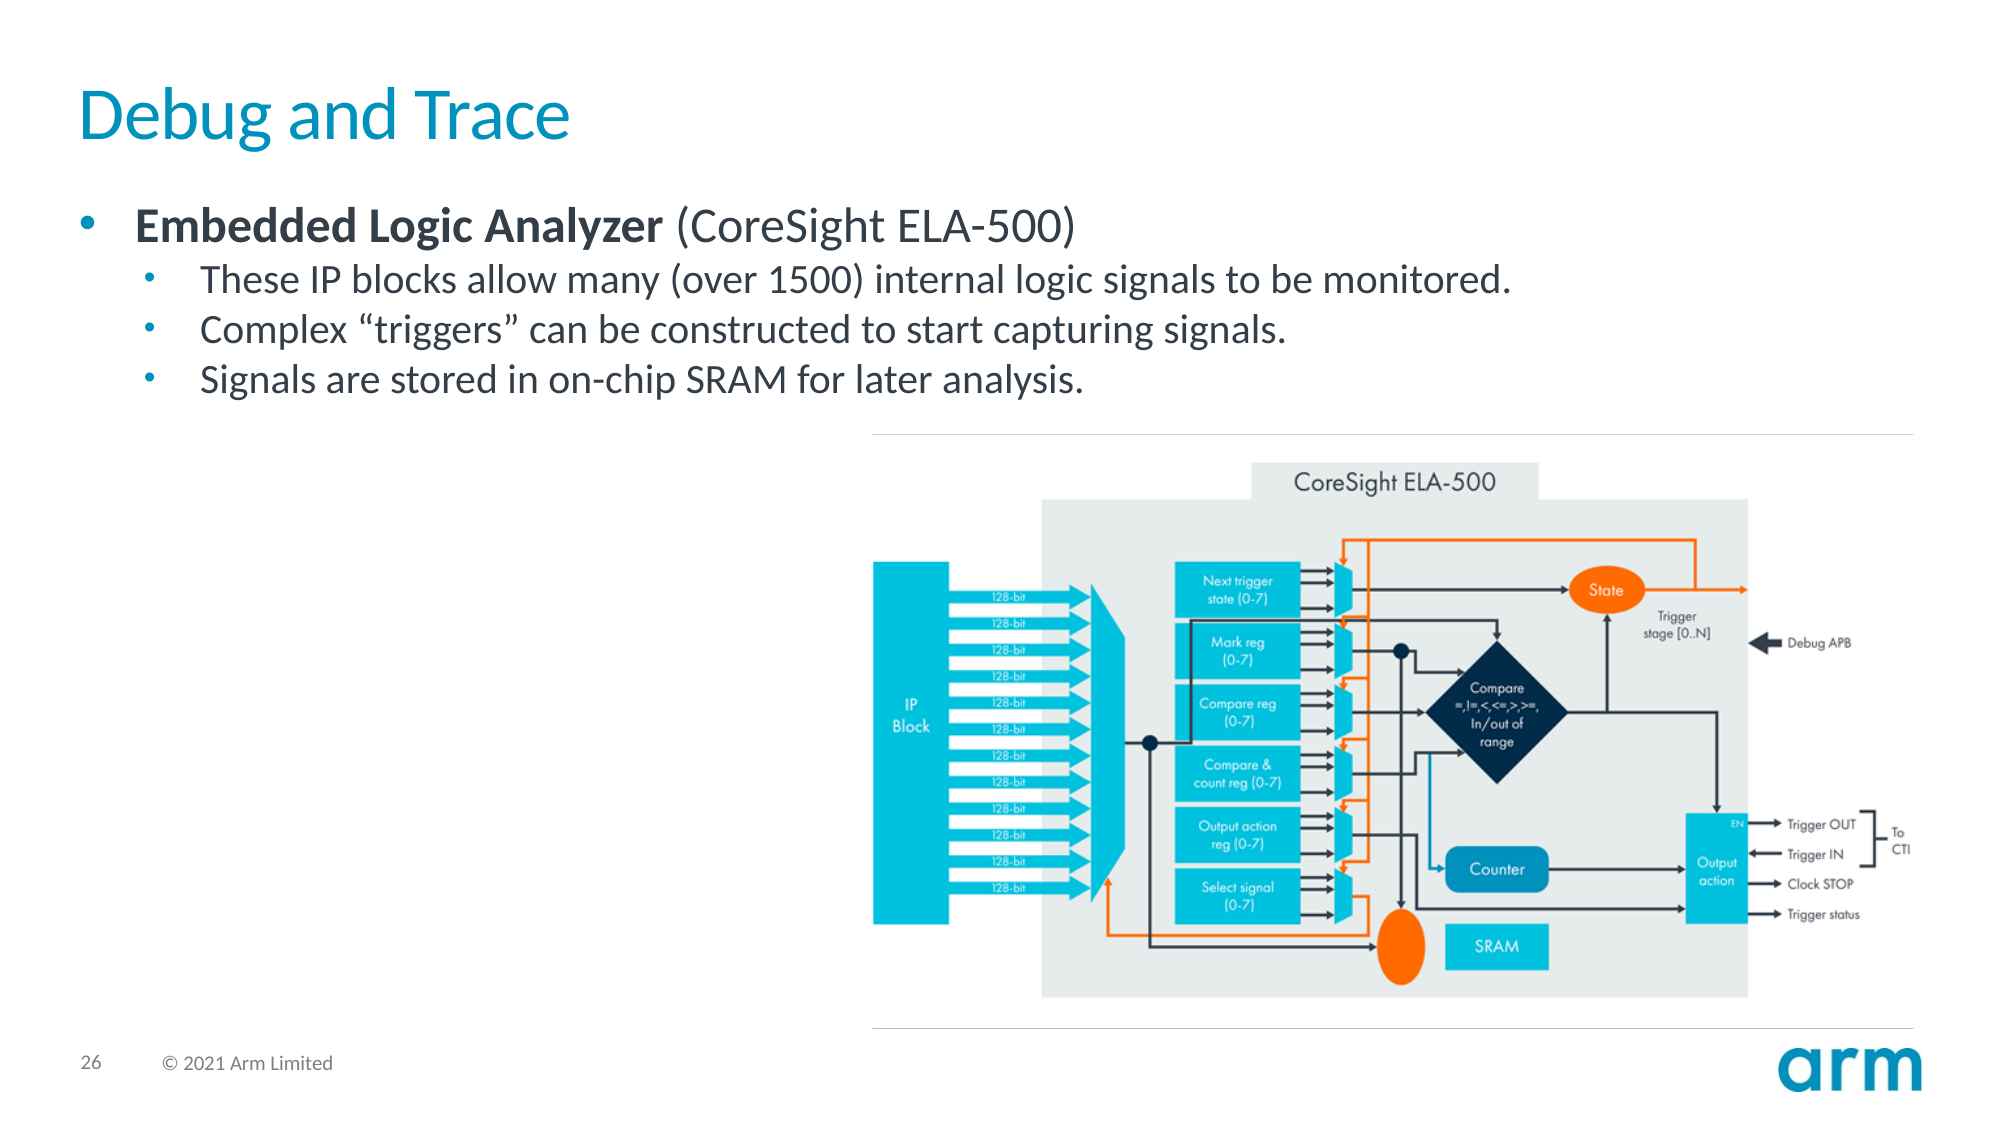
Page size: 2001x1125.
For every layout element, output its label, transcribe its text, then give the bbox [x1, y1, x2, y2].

picture [1778, 1048, 1794, 1067]
picture [1911, 1048, 1922, 1062]
title Debug and Trace [78, 78, 1922, 186]
picture [872, 433, 1915, 1030]
picture [1778, 1072, 1794, 1092]
picture [1803, 1048, 1922, 1092]
picture [1889, 1048, 1903, 1053]
list Embedded Logic Analyzer (CoreSight ELA-500) These IP blocks allow many (over 1500) internal logic signals to be monitored. Complex “triggers” can be constructed to start capturing signals. Signals are stored in on-chip SRAM for later analysis. [78, 192, 1922, 1004]
picture [1788, 1056, 1812, 1083]
